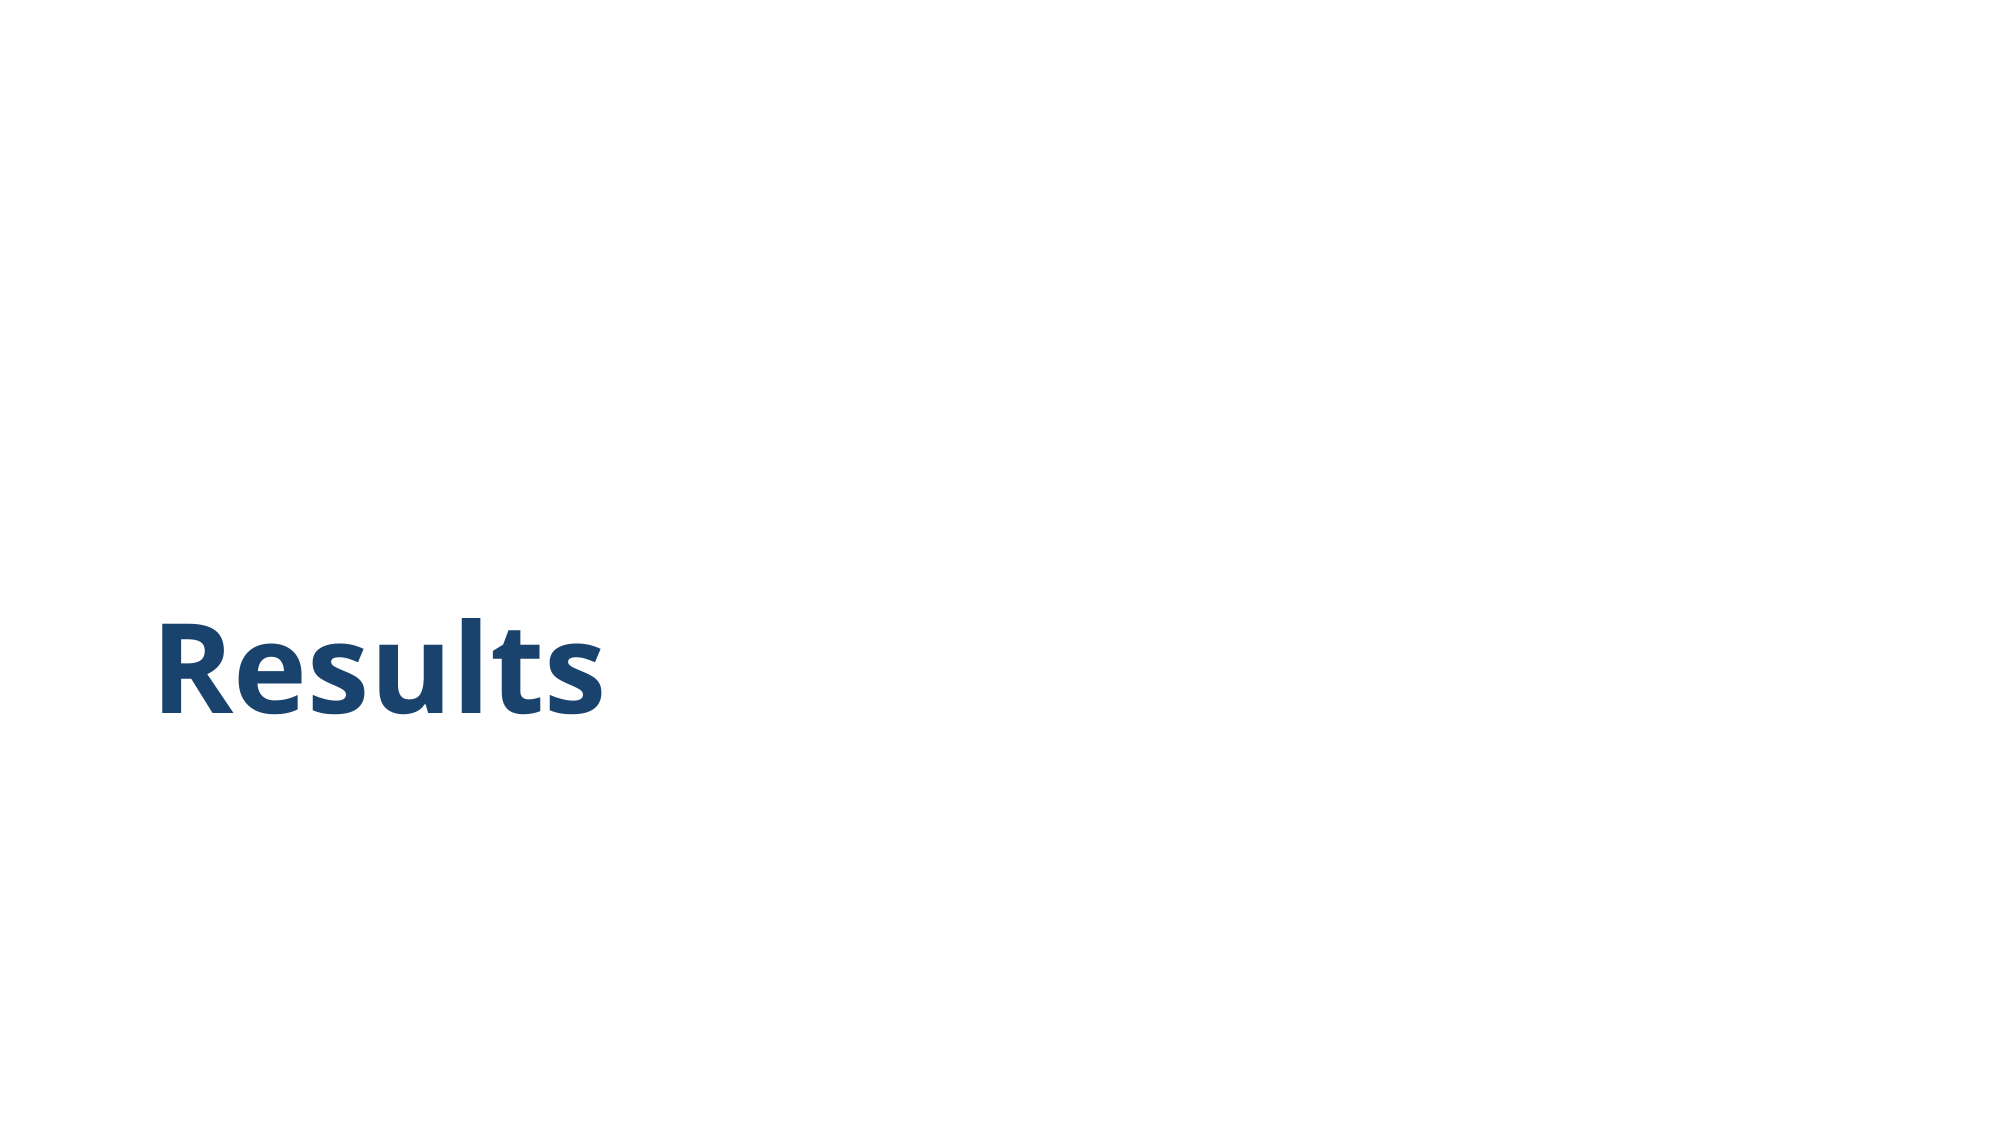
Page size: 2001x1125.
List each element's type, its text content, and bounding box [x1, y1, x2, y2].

title Results [136, 280, 1862, 749]
